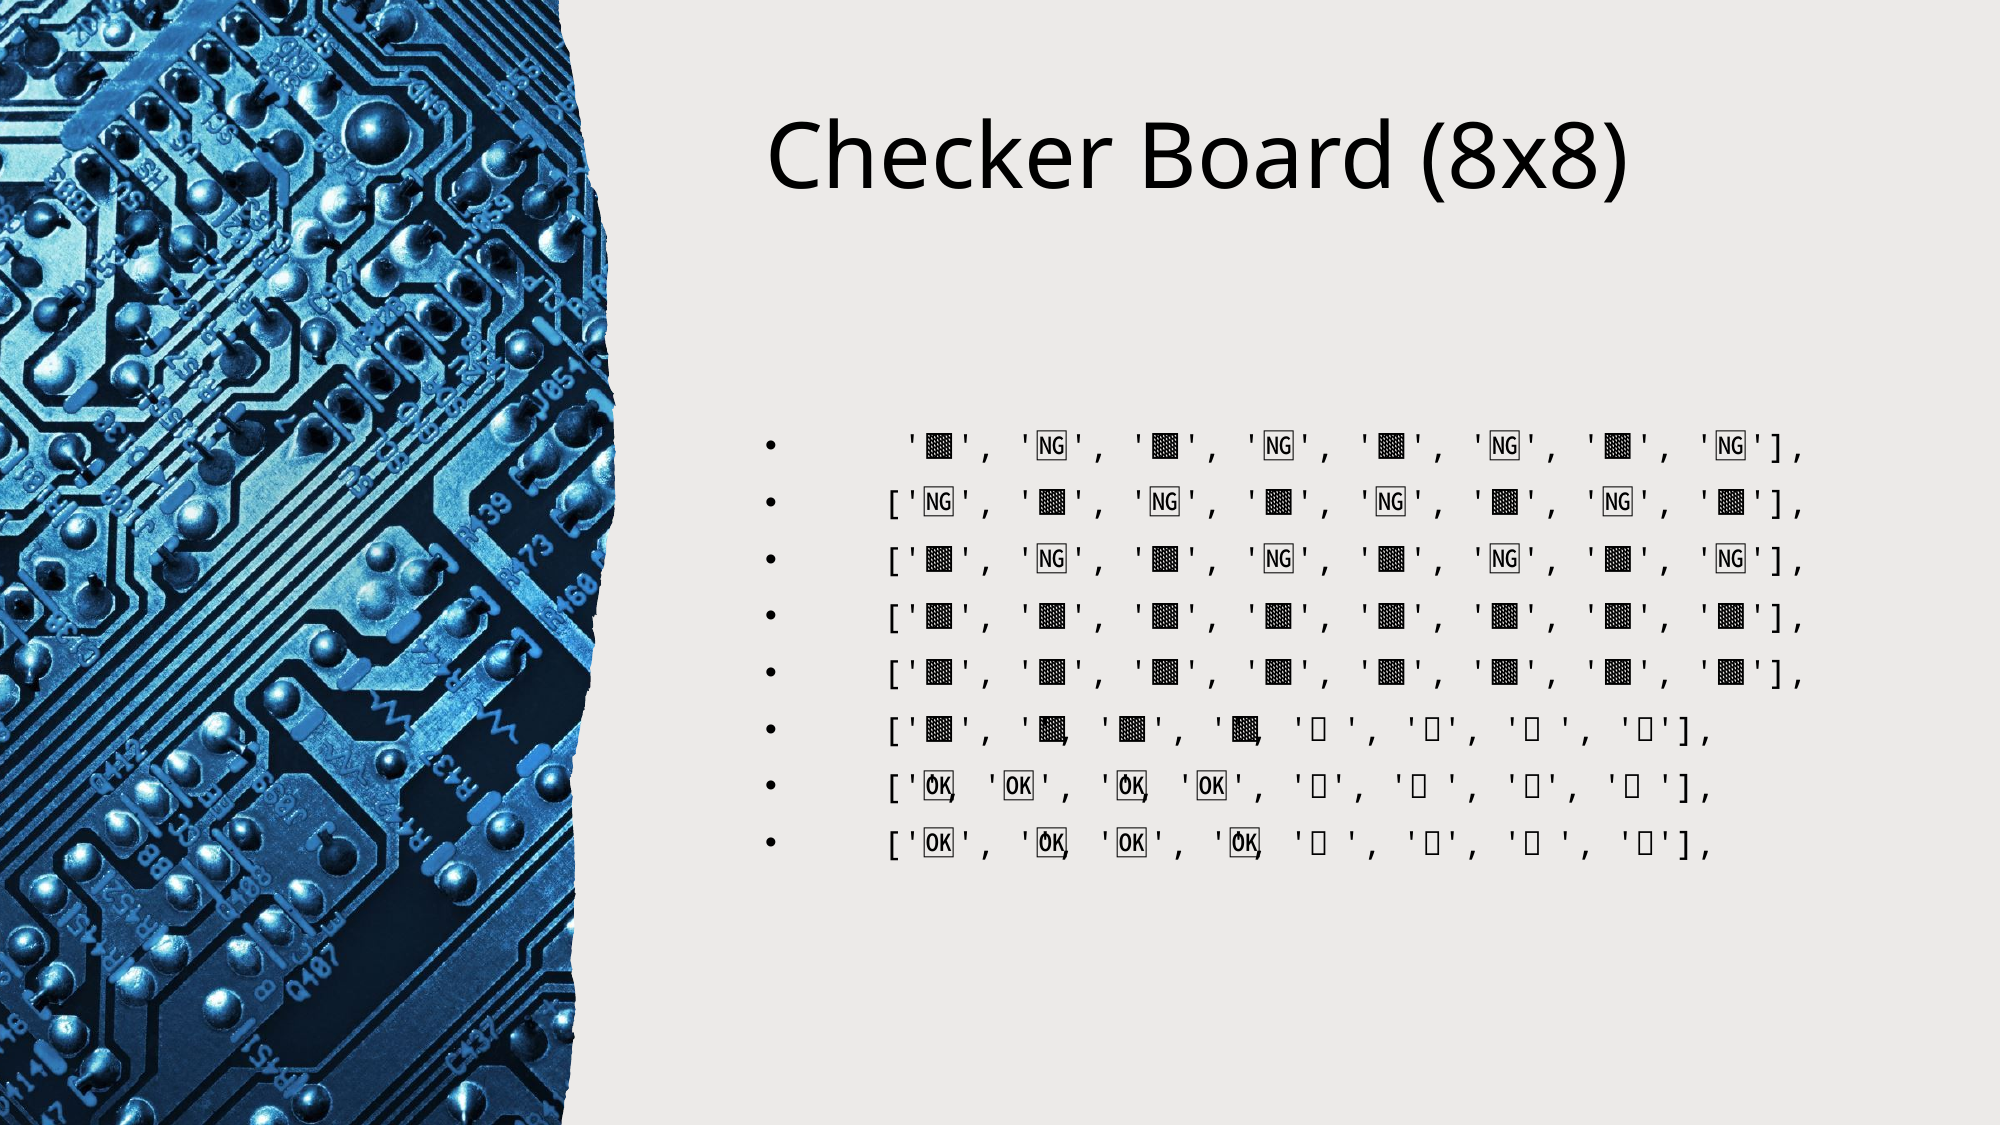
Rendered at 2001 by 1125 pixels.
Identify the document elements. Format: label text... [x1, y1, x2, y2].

list '🟫', '🆖', '🟫', '🆖', '🟫', '🆖', '🟫', '🆖'], ['🆖', '🟫', '🆖', '🟫', '🆖', '🟫', '🆖', '🟫'], ['🟫', '🆖', '🟫', '🆖', '🟫', '🆖', '🟫', '🆖'], ['🟫', '🟫', '🟫', '🟫', '🟫', '🟫', '🟫', '🟫'], ['🟫', '🟫', '🟫', '🟫', '🟫', '🟫', '🟫', '🟫'], ['🆗', '🟫', '🆗', '🟫', '🆗', '🟫', '🆗', '🟫'], ['🟫', '🆗', '🟫', '🆗', '🟫', '🆗', '🟫', '🆗'], ['🆗', '🟫', '🆗', '🟫', '🆗', '🟫', '🆗', '🟫'], [750, 361, 1863, 1002]
picture [0, 0, 616, 1125]
title Checker Board (8x8) [750, 98, 1863, 319]
text_box [616, 0, 2000, 1125]
